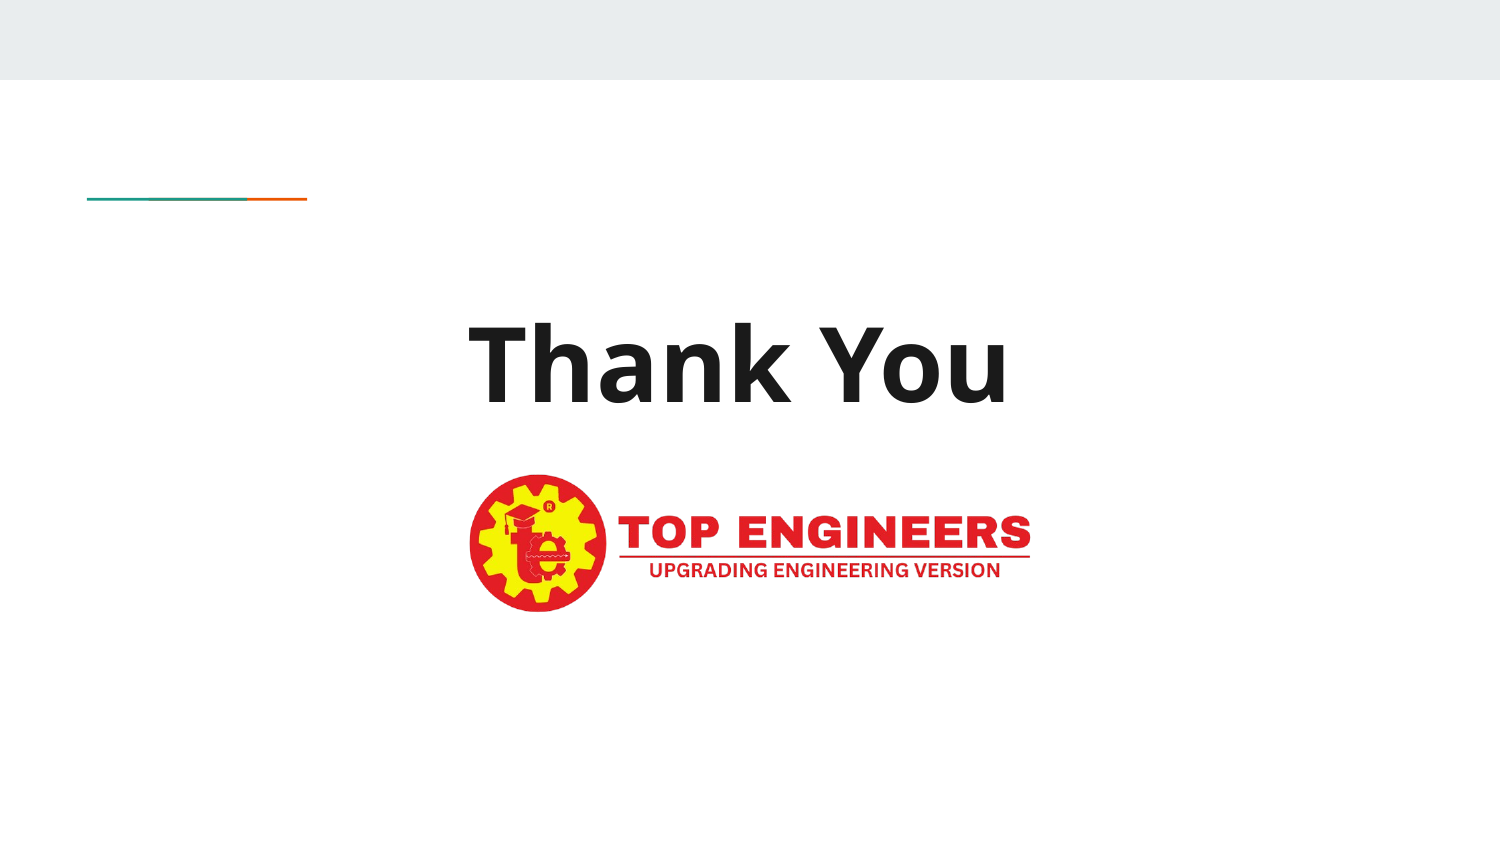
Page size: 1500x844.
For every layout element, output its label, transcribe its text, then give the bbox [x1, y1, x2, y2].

title Thank You [452, 283, 1048, 447]
picture [466, 470, 1034, 616]
